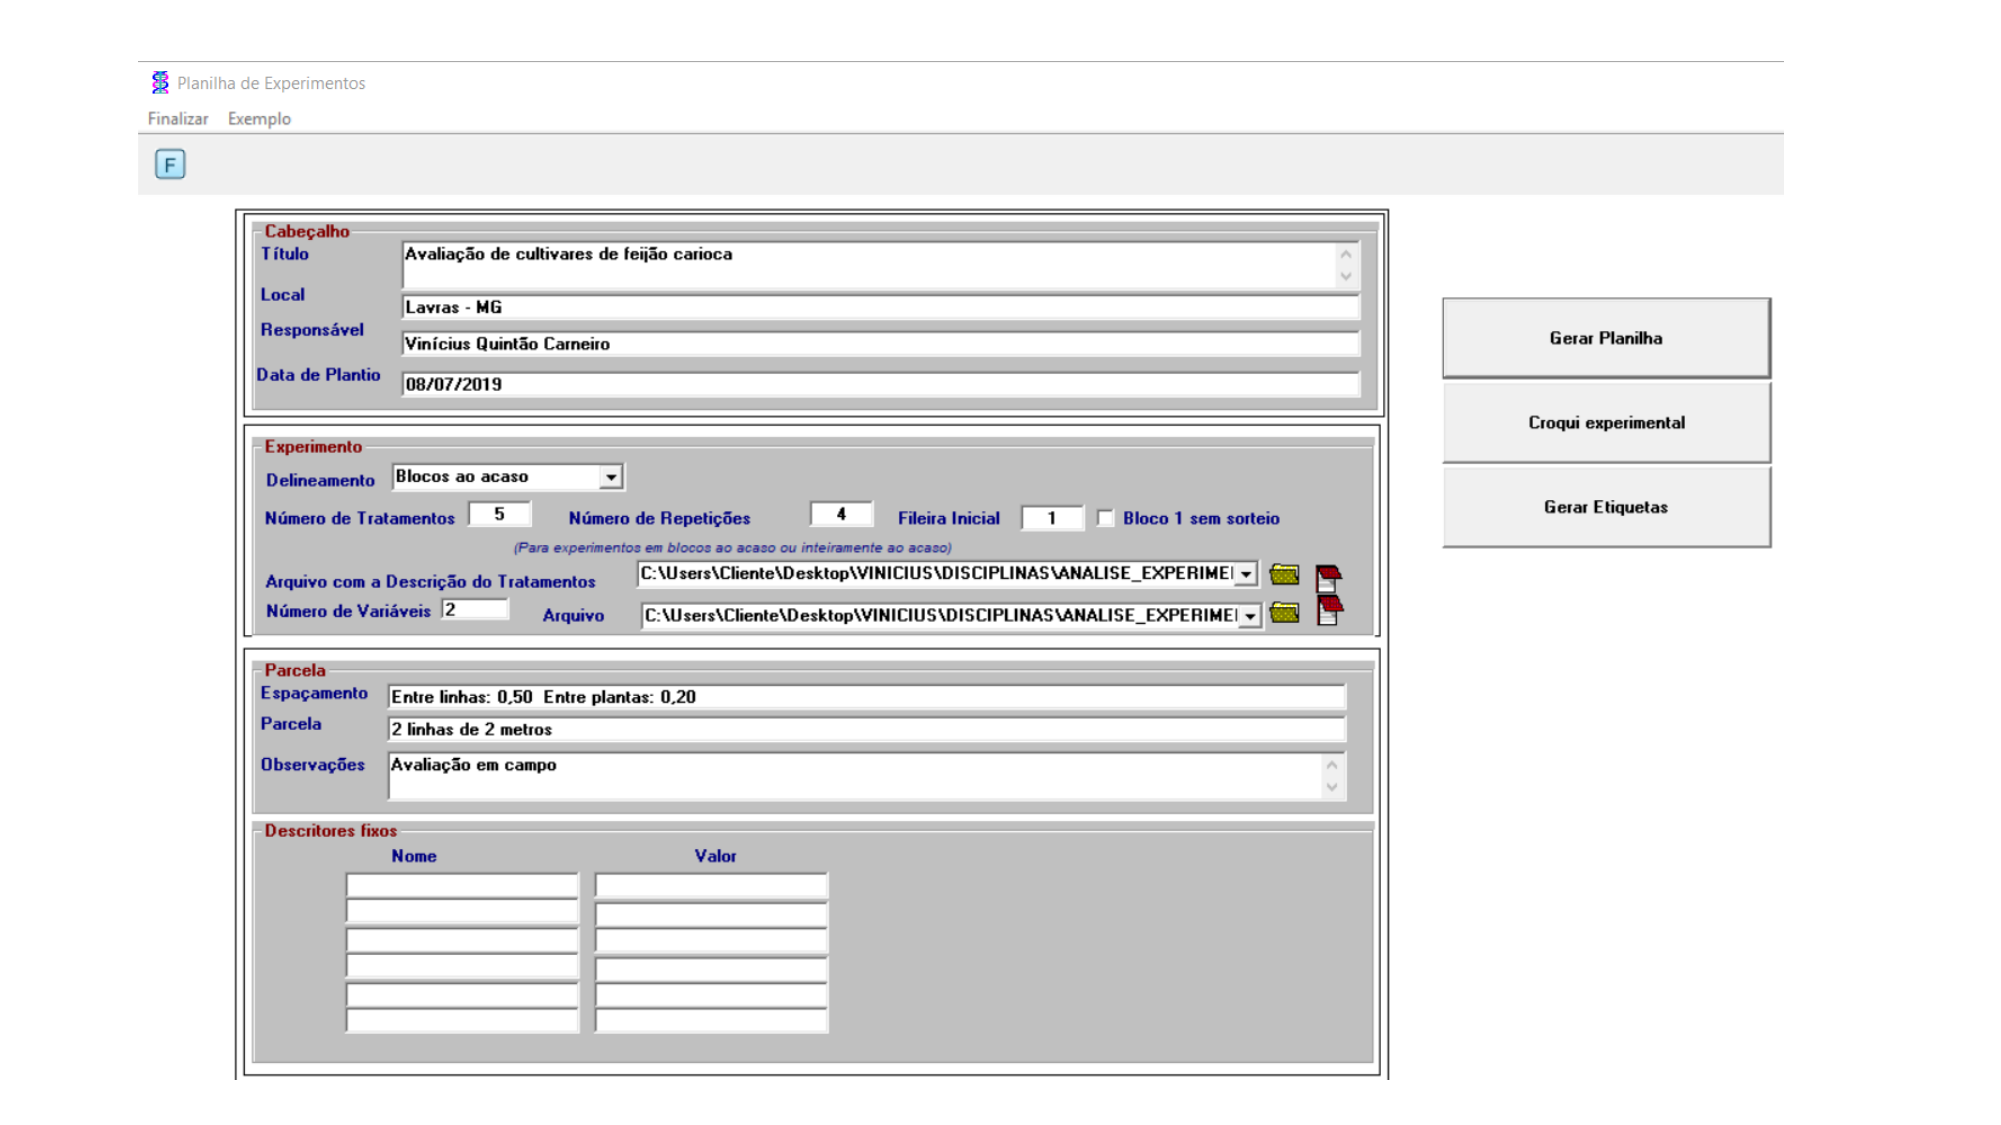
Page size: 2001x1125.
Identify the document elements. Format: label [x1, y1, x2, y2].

picture [138, 61, 1785, 1080]
